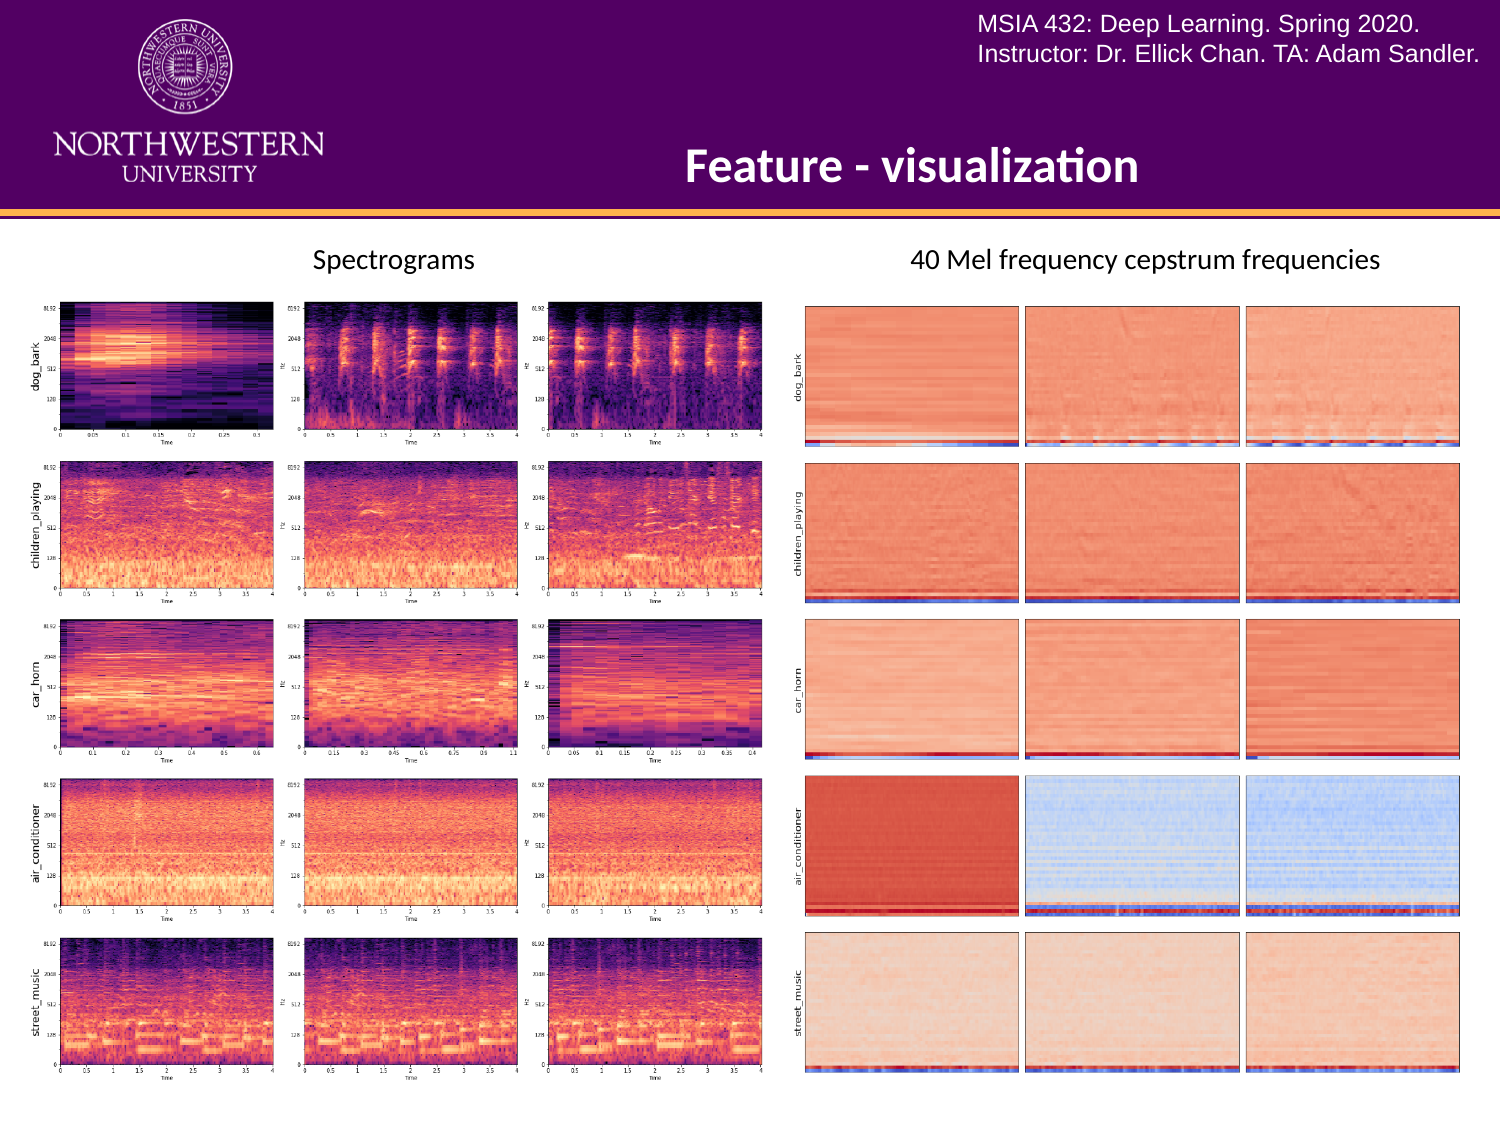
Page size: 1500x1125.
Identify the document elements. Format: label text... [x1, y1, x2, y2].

title Feature - visualization [362, 125, 1463, 225]
picture [28, 289, 776, 1090]
text_box Spectrograms [111, 224, 678, 288]
picture [790, 290, 1463, 1079]
text_box 40 Mel frequency cepstrum frequencies [880, 224, 1412, 288]
picture [0, 0, 1500, 209]
